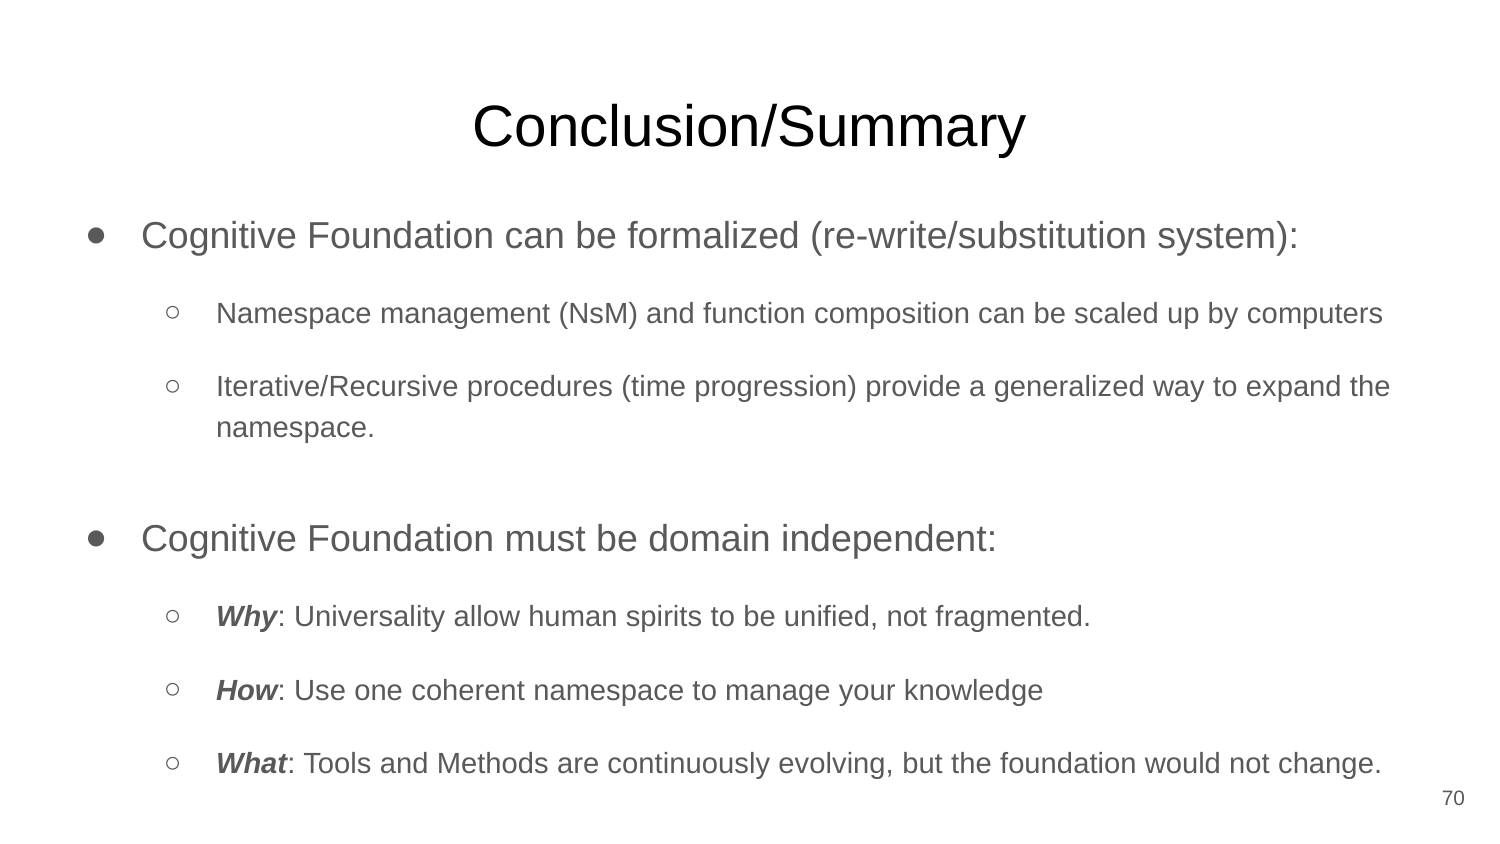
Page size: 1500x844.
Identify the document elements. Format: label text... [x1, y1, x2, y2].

list Cognitive Foundation can be formalized (re-write/substitution system): Namespace management (NsM) and function composition can be scaled up by computers Iterative/Recursive procedures (time progression) provide a generalized way to expand the namespace. Cognitive Foundation must be domain independent: Why: Universality allow human spirits to be unified, not fragmented. How: Use one coherent namespace to manage your knowledge What: Tools and Methods are continuously evolving, but the foundation would not change. [51, 189, 1449, 807]
slide_number 70 [1389, 764, 1480, 830]
title Conclusion/Summary [51, 72, 1449, 167]
